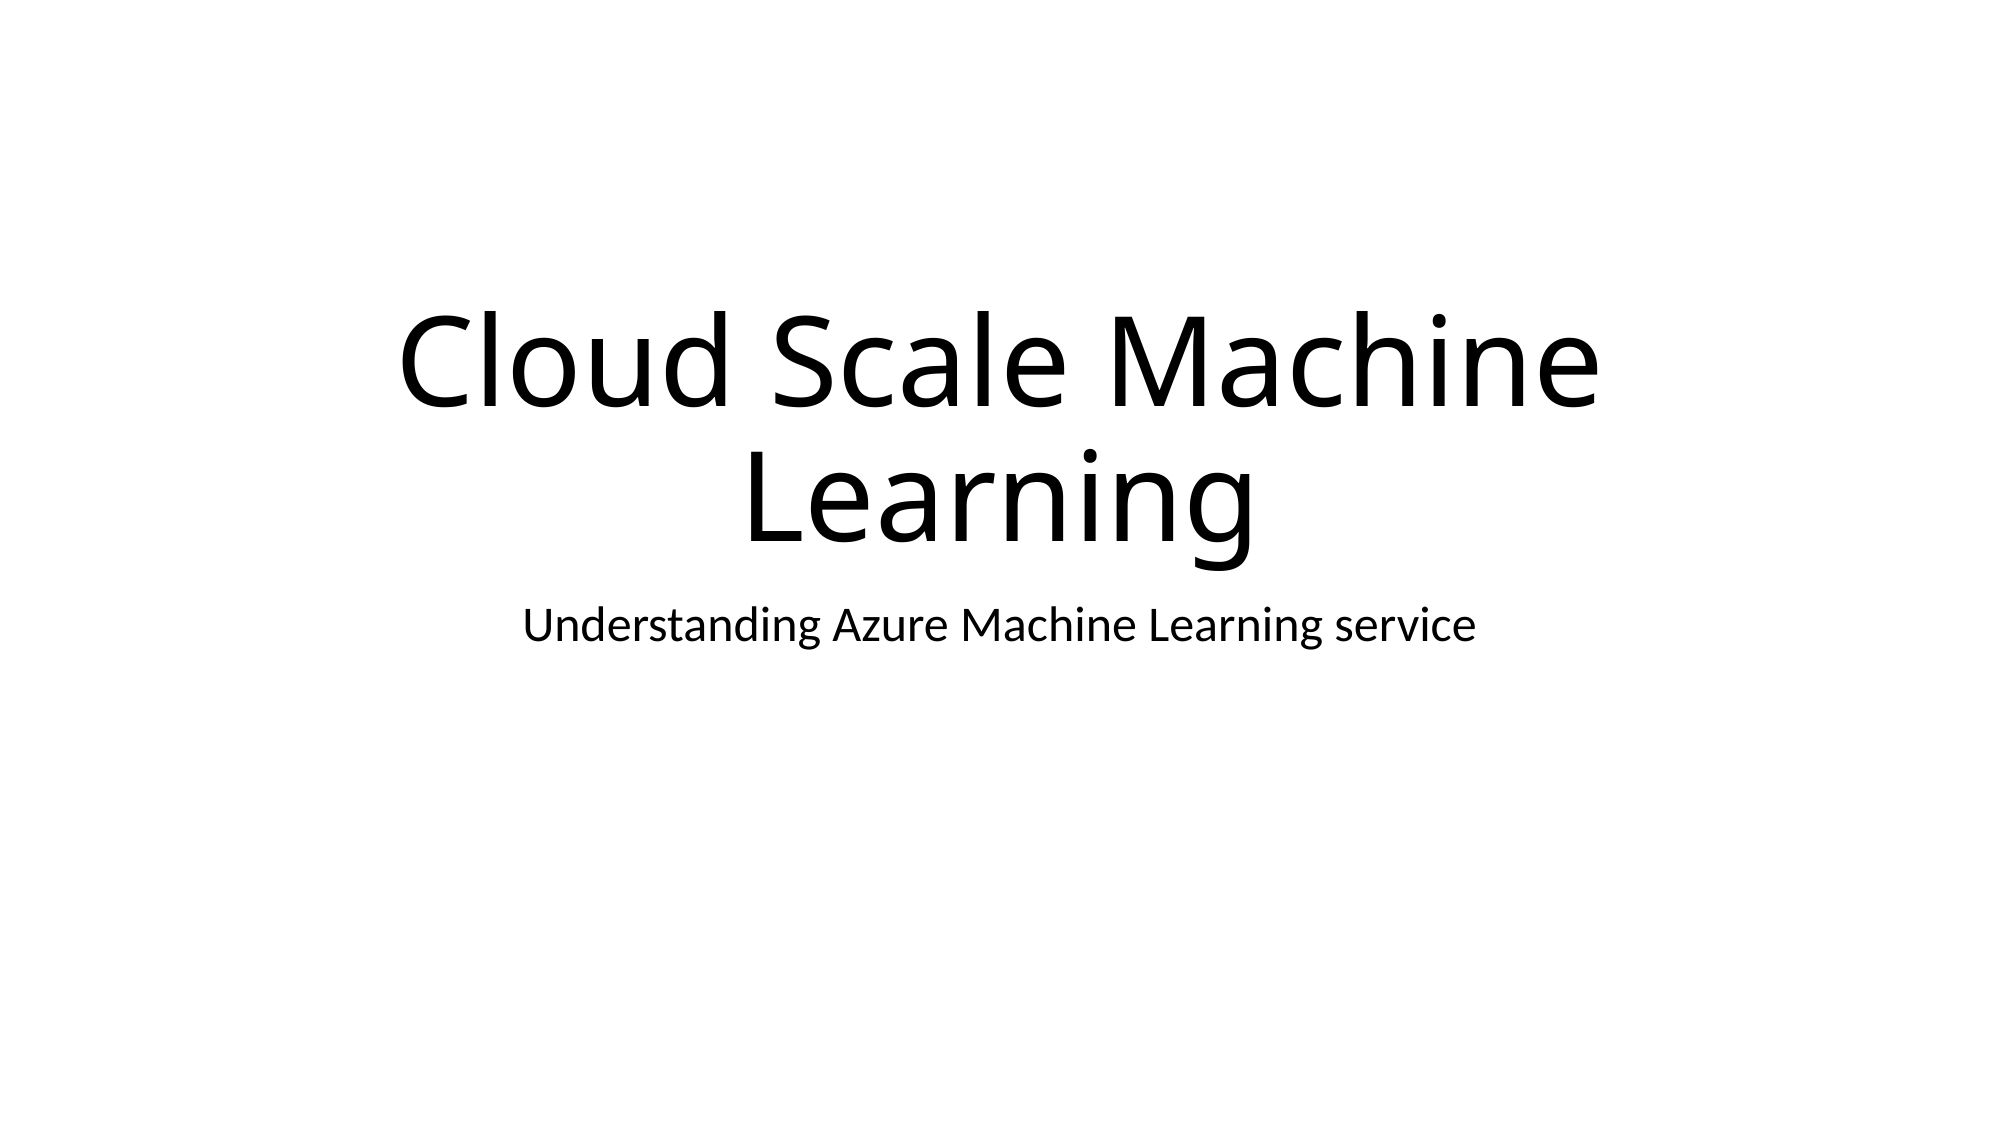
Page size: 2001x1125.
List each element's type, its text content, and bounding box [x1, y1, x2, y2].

title Cloud Scale Machine Learning [249, 184, 1750, 576]
subtitle Understanding Azure Machine Learning service [249, 590, 1750, 863]
